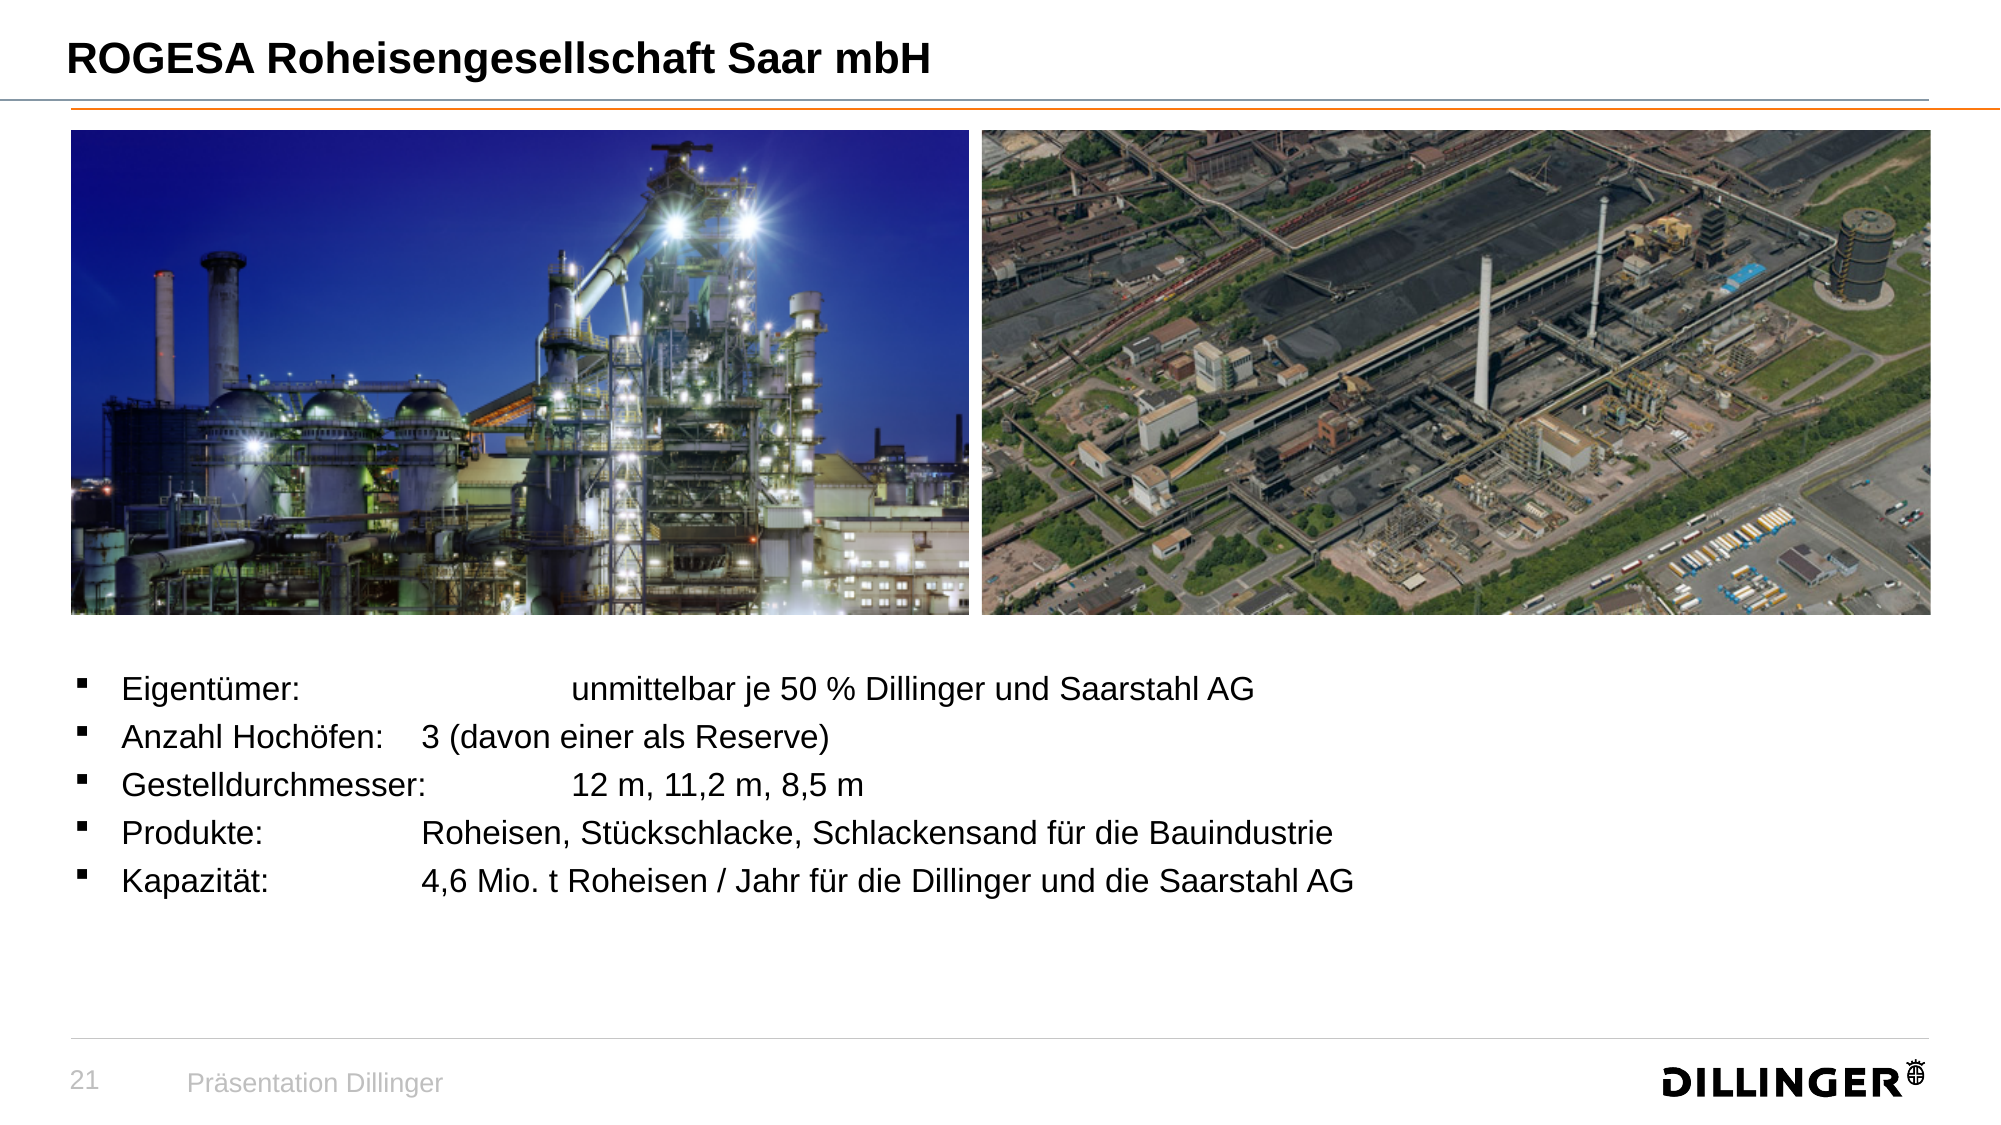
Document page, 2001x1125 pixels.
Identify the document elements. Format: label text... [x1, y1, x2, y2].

title ROGESA Roheisengesellschaft Saar mbH [51, 21, 1930, 90]
slide_number 21 [54, 1054, 169, 1103]
picture [1635, 1039, 1952, 1125]
list Eigentümer: unmittelbar je 50 % Dillinger und Saarstahl AG Anzahl Hochöfen: 3 (davon einer als Reserve) Gestelldurchmesser: 12 m, 11,2 m, 8,5 m Produkte: Roheisen, Stückschlacke, Schlackensand für die Bauindustrie Kapazität: 4,6 Mio. t Roheisen / Jahr für die Dillinger und die Saarstahl AG [59, 652, 1938, 958]
footer Präsentation Dillinger [171, 1054, 1377, 1105]
picture [981, 130, 1931, 615]
picture [71, 130, 969, 615]
